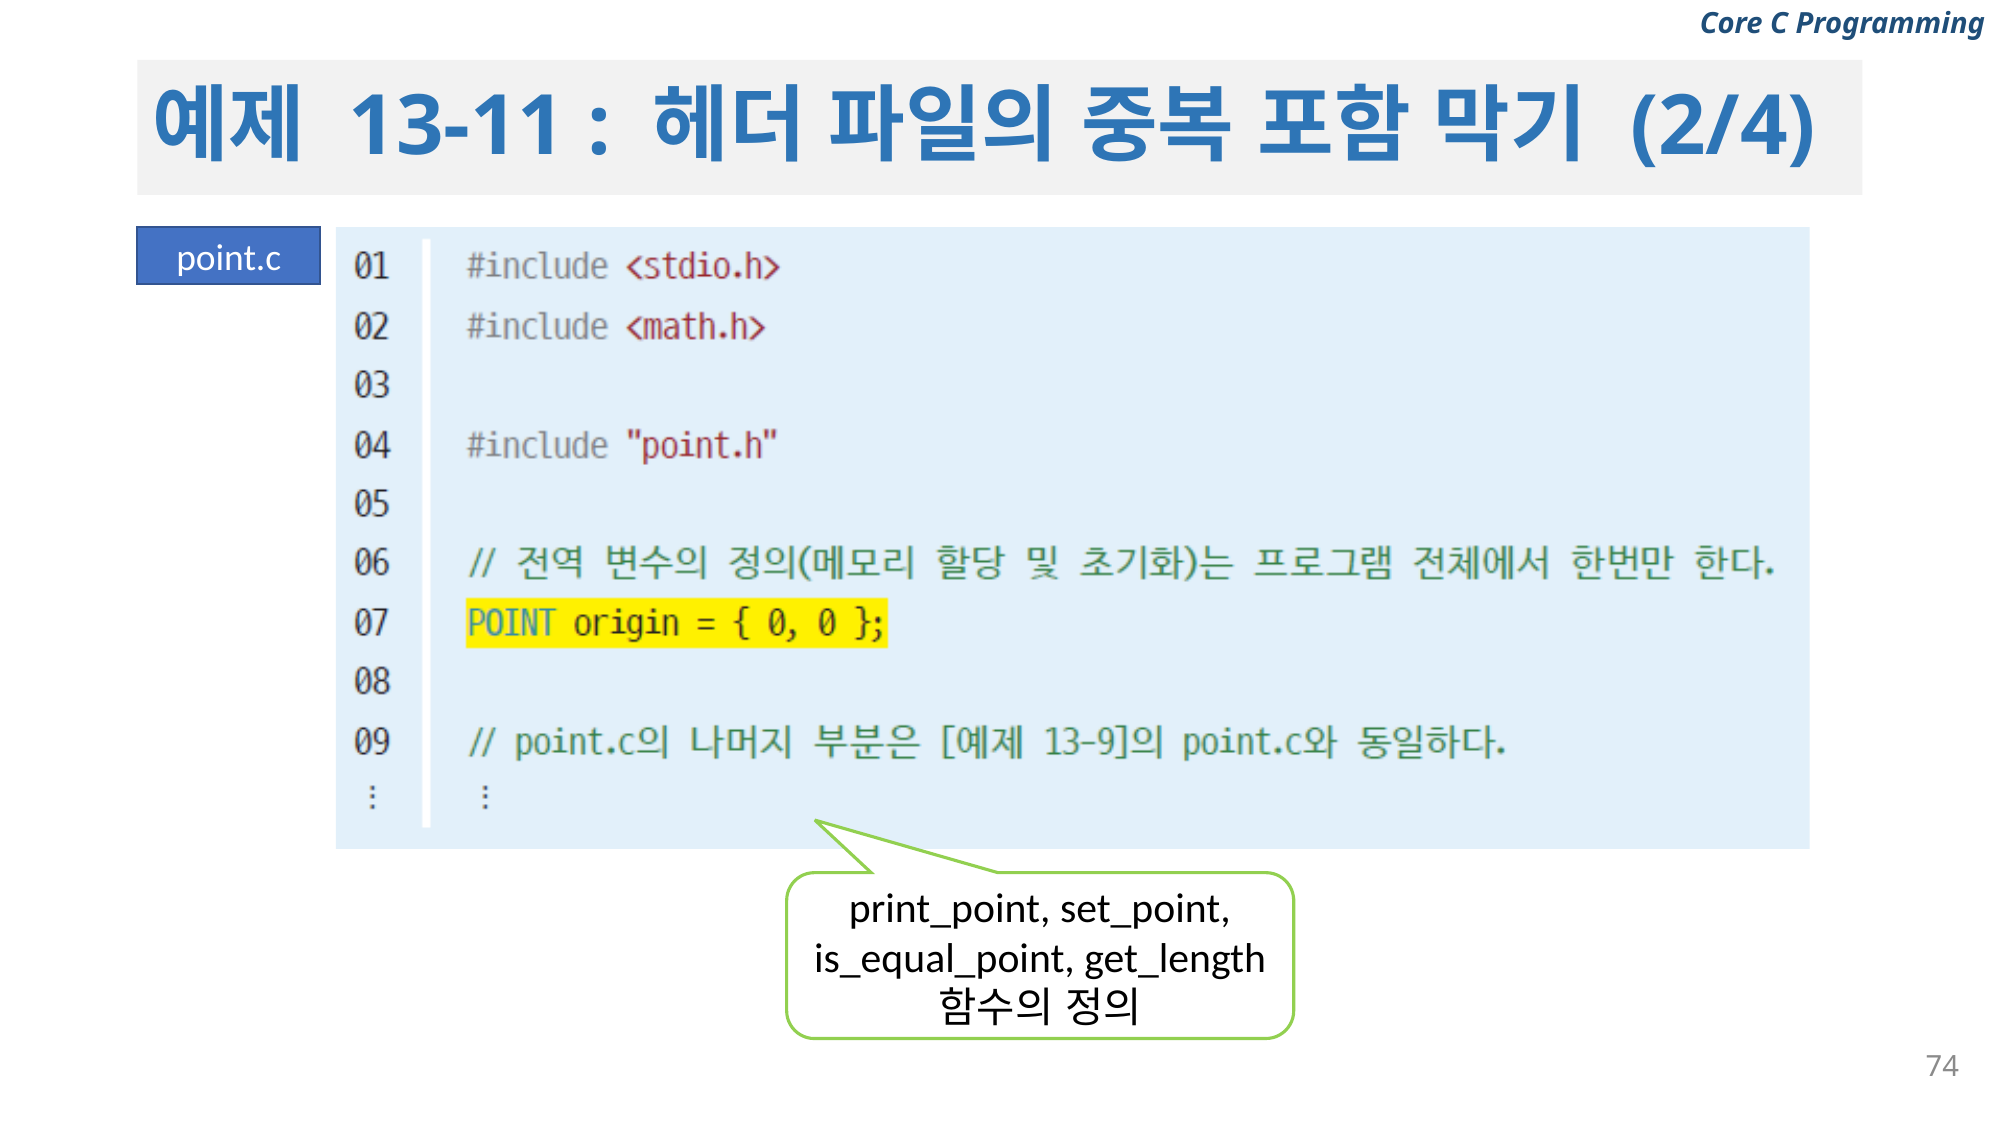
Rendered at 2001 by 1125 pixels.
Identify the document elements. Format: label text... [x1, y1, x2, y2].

slide_number 74 [1850, 1028, 1975, 1107]
picture [335, 227, 1810, 849]
text_box point.c [136, 226, 321, 285]
title 예제 13-11 : 헤더 파일의 중복 포함 막기 (2/4) [137, 59, 1863, 195]
text_box print_point, set_point, is_equal_point, get_length 함수의 정의 [785, 849, 1295, 1040]
